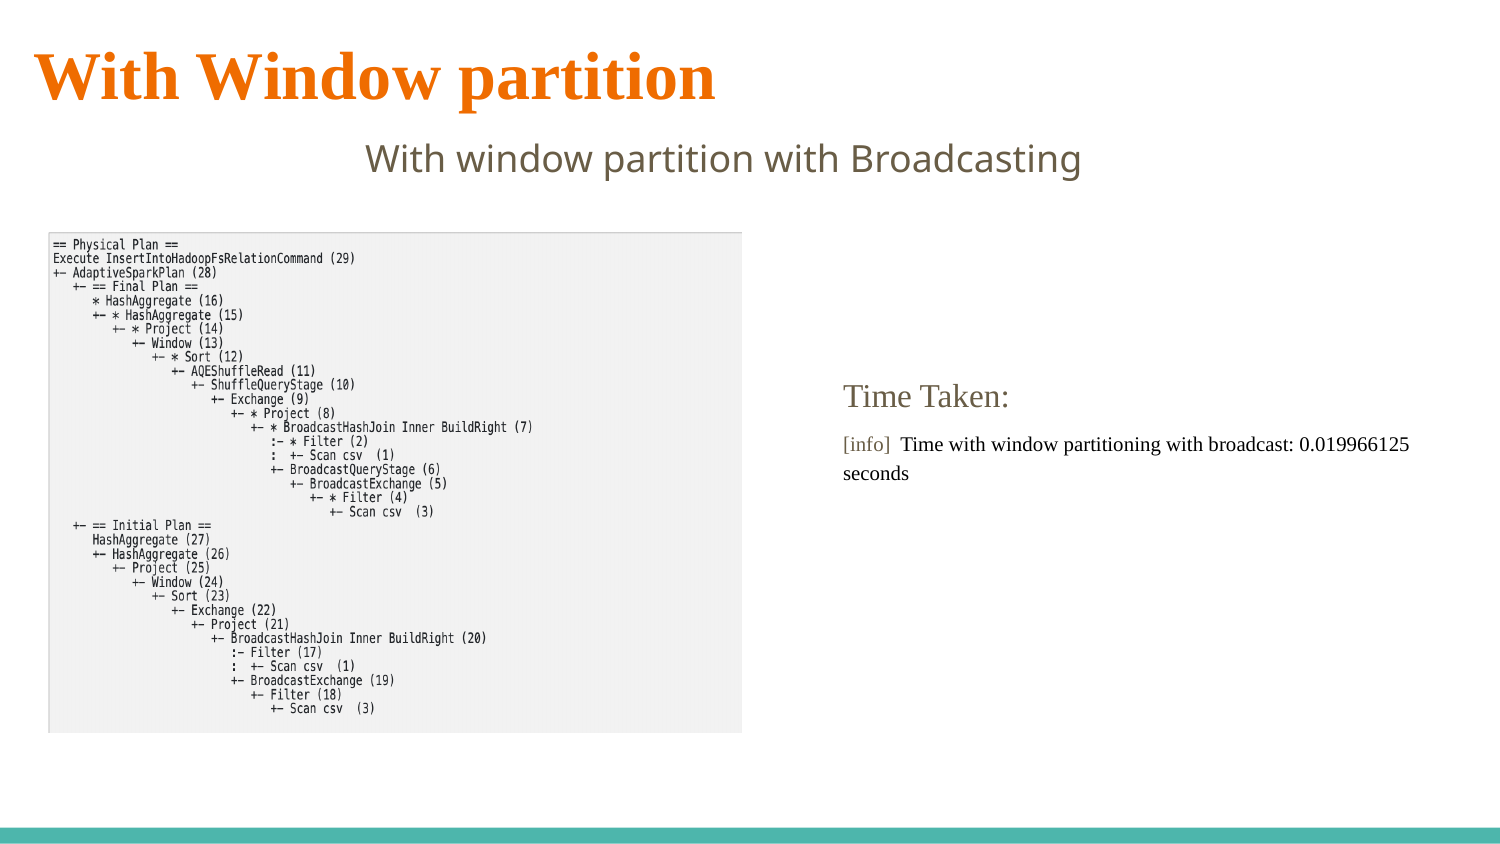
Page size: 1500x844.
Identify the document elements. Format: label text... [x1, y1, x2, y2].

picture [47, 232, 742, 734]
title With Window partition [18, 16, 742, 113]
list With window partition with Broadcasting [18, 113, 1478, 807]
text_box Time Taken: [info] Time with window partitioning with broadcast: 0.019966125 seconds [828, 359, 1428, 505]
